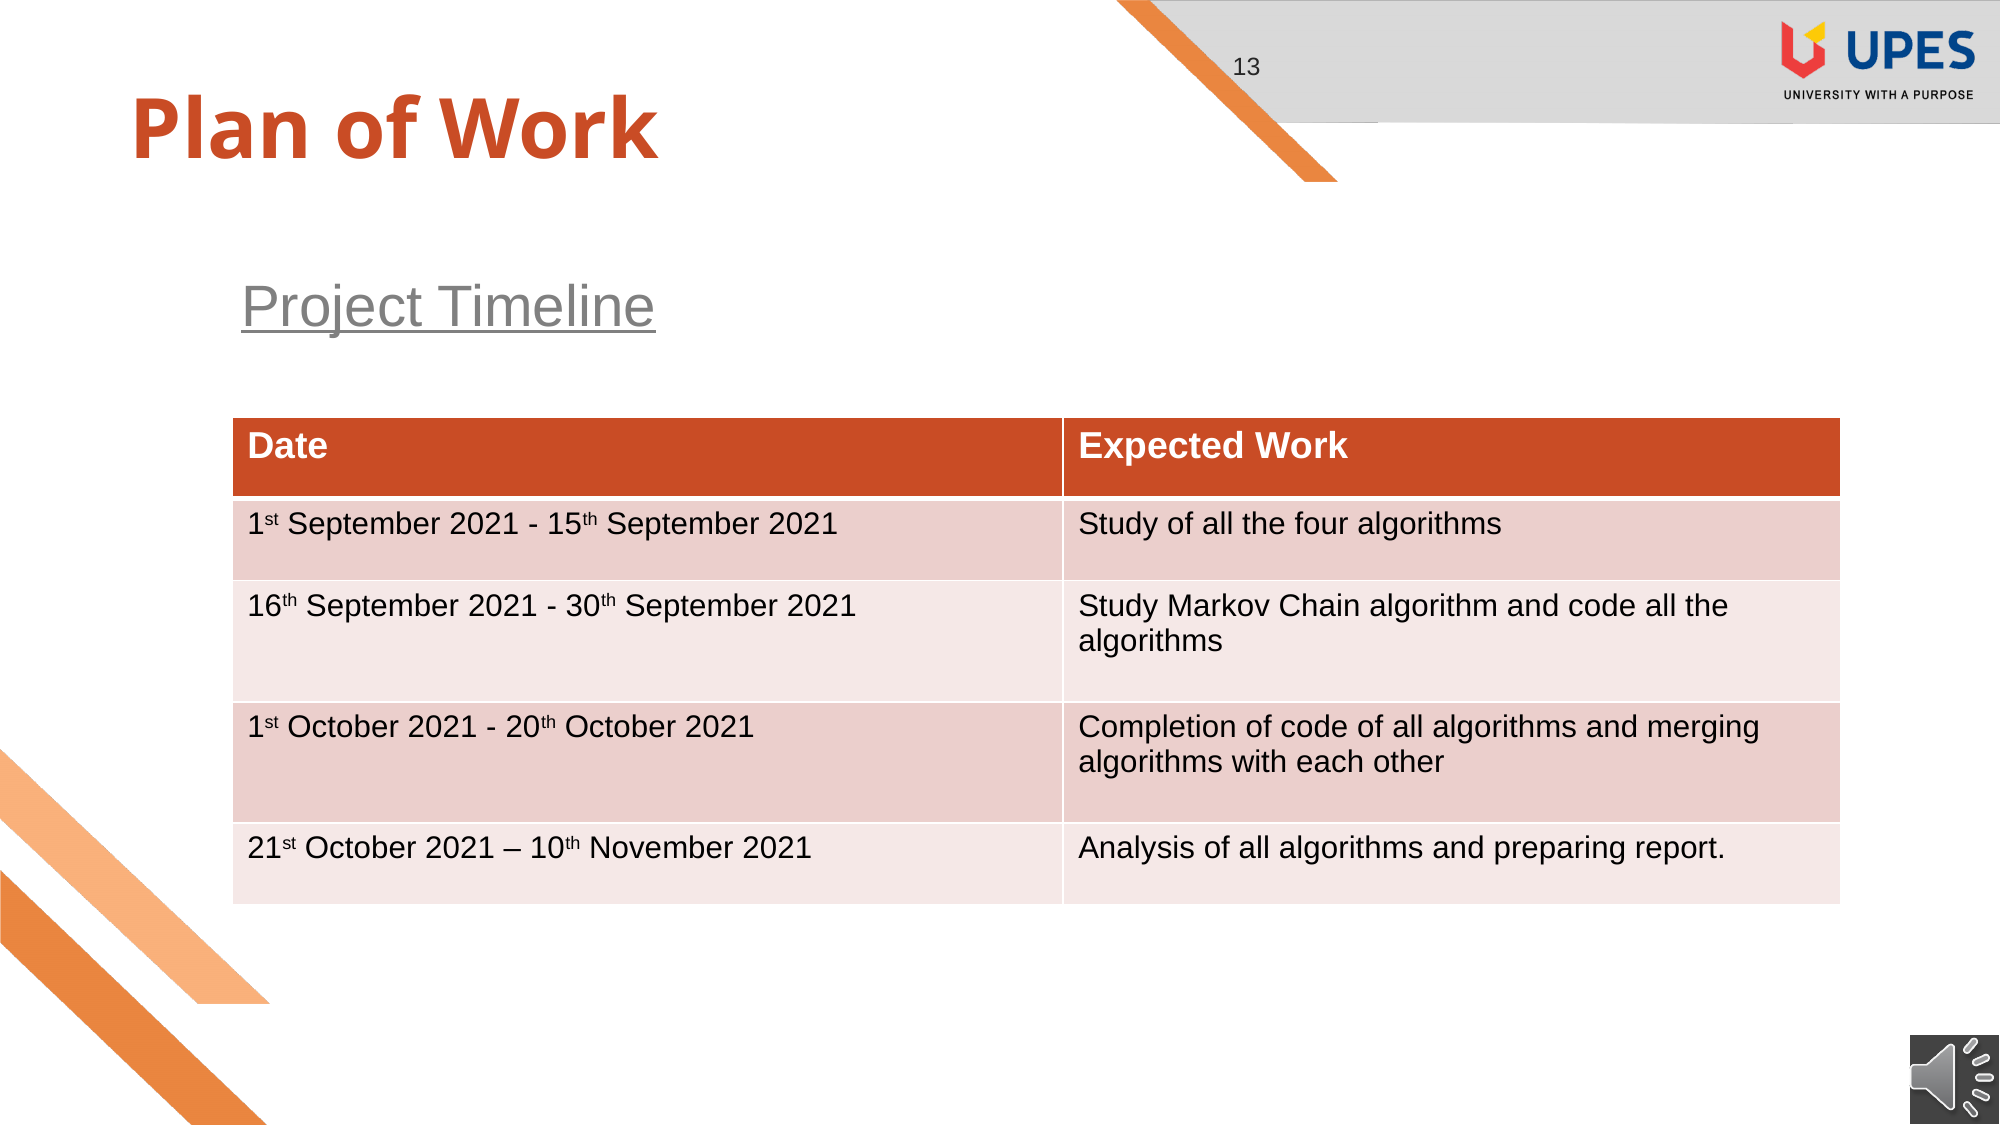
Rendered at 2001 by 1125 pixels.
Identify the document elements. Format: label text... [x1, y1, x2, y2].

table_cell 21st October 2021 – 10th November 2021 [233, 824, 1062, 904]
table_cell Study of all the four algorithms [1064, 501, 1840, 580]
table_header Expected Work [1064, 418, 1840, 496]
table_cell Study Markov Chain algorithm and code all the algorithms [1064, 581, 1840, 701]
table_cell Analysis of all algorithms and preparing report. [1064, 824, 1840, 904]
picture [0, 745, 270, 1125]
picture [1908, 1034, 2000, 1125]
table_cell 16th September 2021 - 30th September 2021 [233, 581, 1062, 701]
picture [1116, 0, 2000, 182]
title Plan of Work [99, 59, 1167, 191]
table_cell 1st October 2021 - 20th October 2021 [233, 703, 1062, 822]
table_cell 1st September 2021 - 15th September 2021 [233, 501, 1062, 580]
table_header Date [233, 418, 1062, 496]
table_cell Completion of code of all algorithms and merging algorithms with each other [1064, 703, 1840, 822]
text_box Project Timeline [226, 260, 1241, 346]
text_box 13 [1212, 38, 1276, 88]
